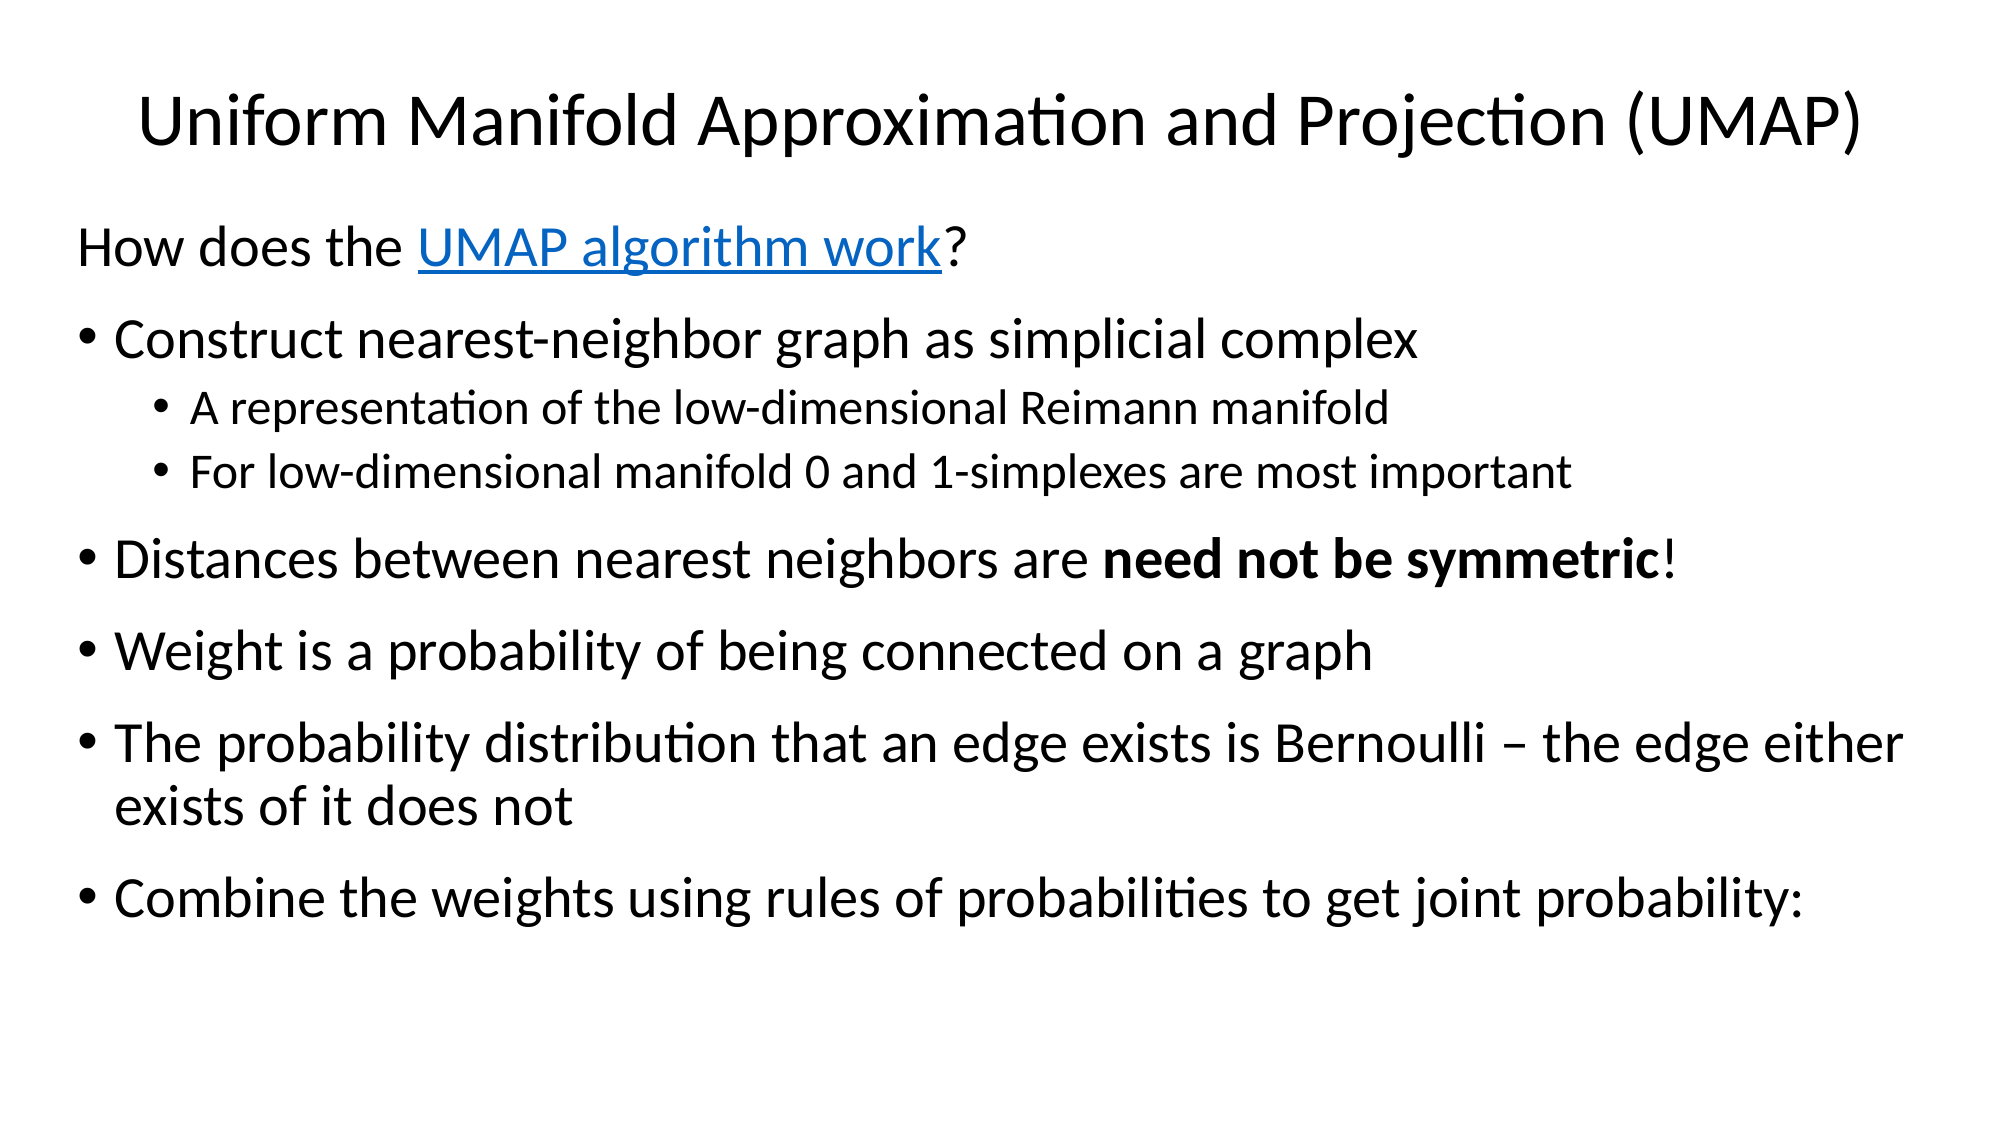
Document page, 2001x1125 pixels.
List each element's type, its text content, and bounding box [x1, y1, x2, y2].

title Uniform Manifold Approximation and Projection (UMAP) [122, 66, 1911, 176]
